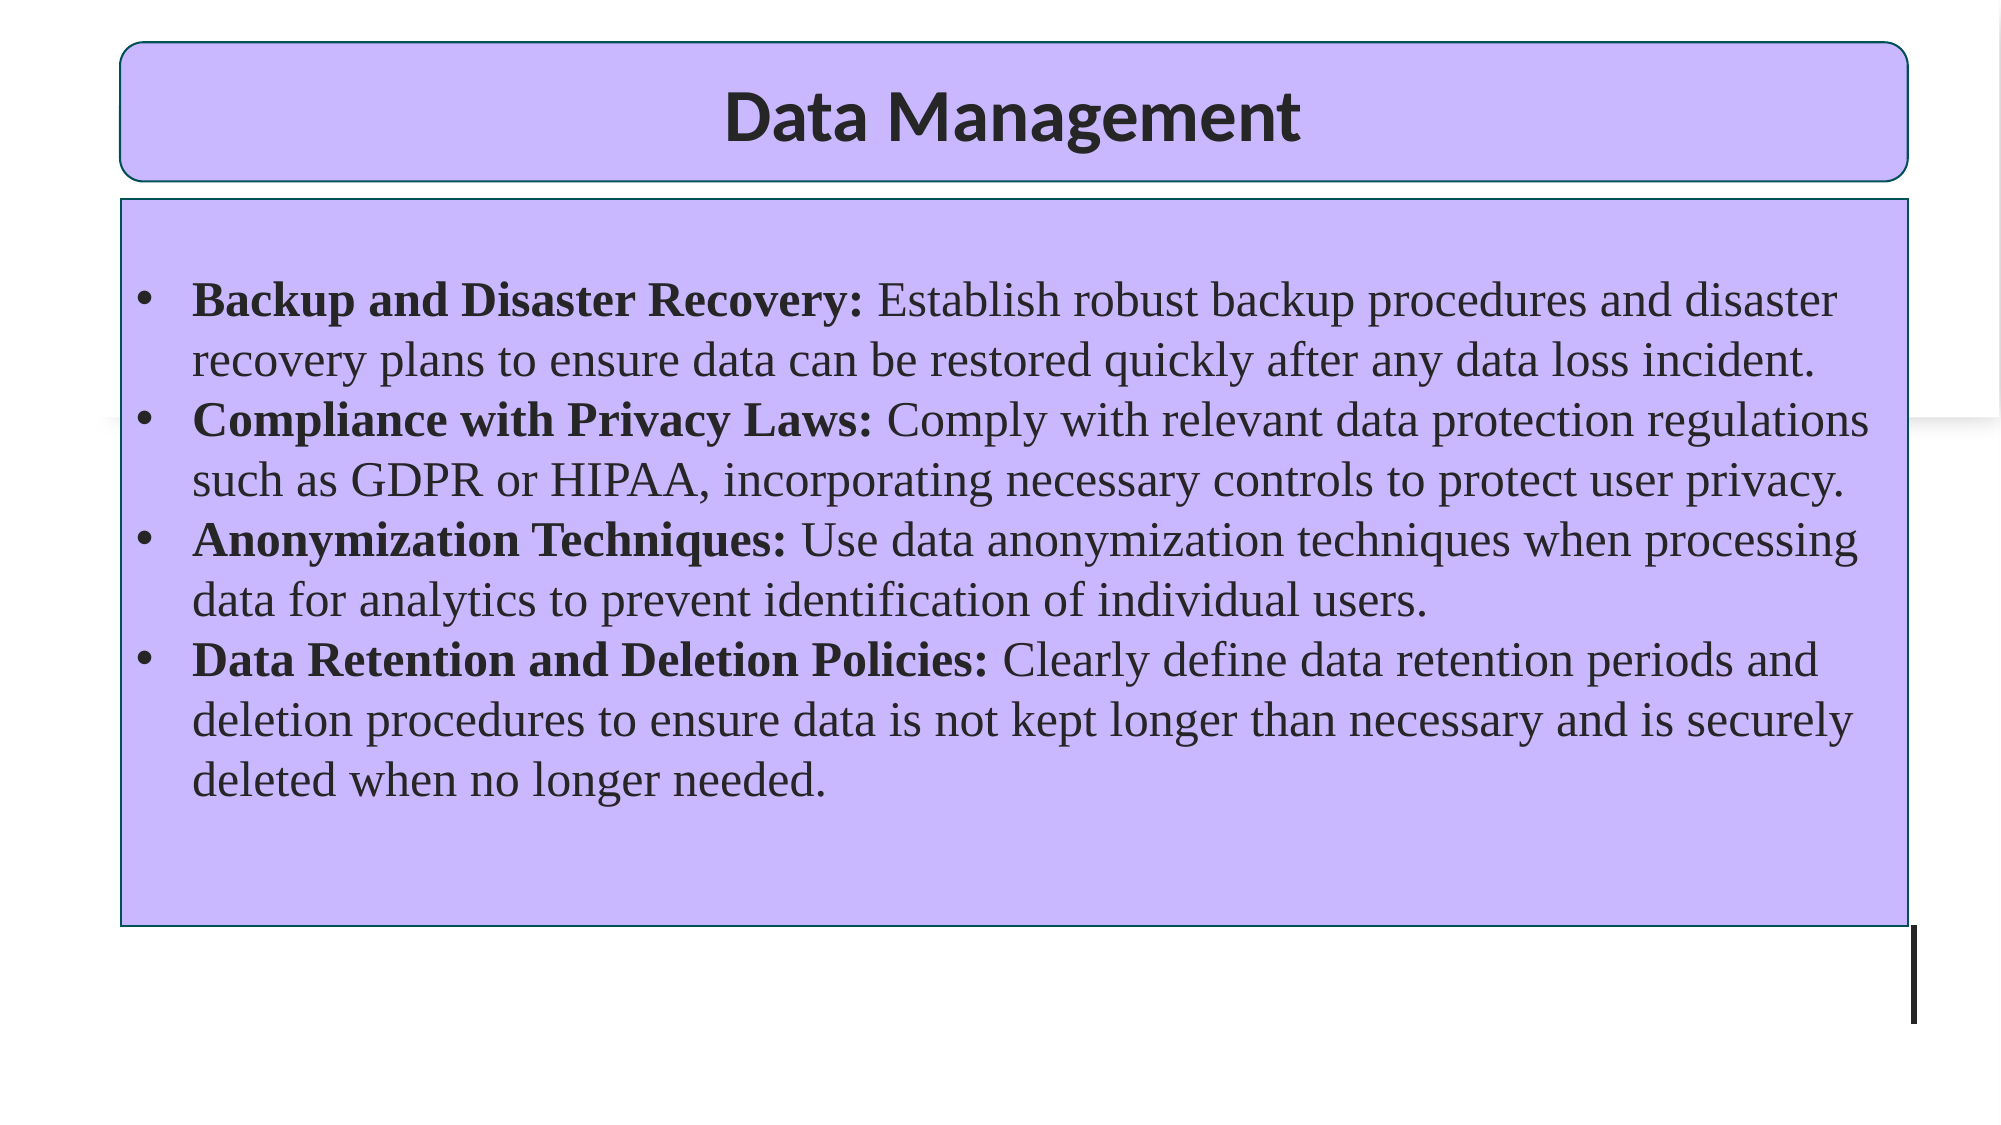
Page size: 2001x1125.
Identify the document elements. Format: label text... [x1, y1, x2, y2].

text_box Backup and Disaster Recovery: Establish robust backup procedures and disaster recovery plans to ensure data can be restored quickly after any data loss incident. Compliance with Privacy Laws: Comply with relevant data protection regulations such as GDPR or HIPAA, incorporating necessary controls to protect user privacy. Anonymization Techniques: Use data anonymization techniques when processing data for analytics to prevent identification of individual users. Data Retention and Deletion Policies: Clearly define data retention periods and deletion procedures to ensure data is not kept longer than necessary and is securely deleted when no longer needed. [120, 199, 1909, 965]
text_box Data Management [118, 41, 1909, 183]
